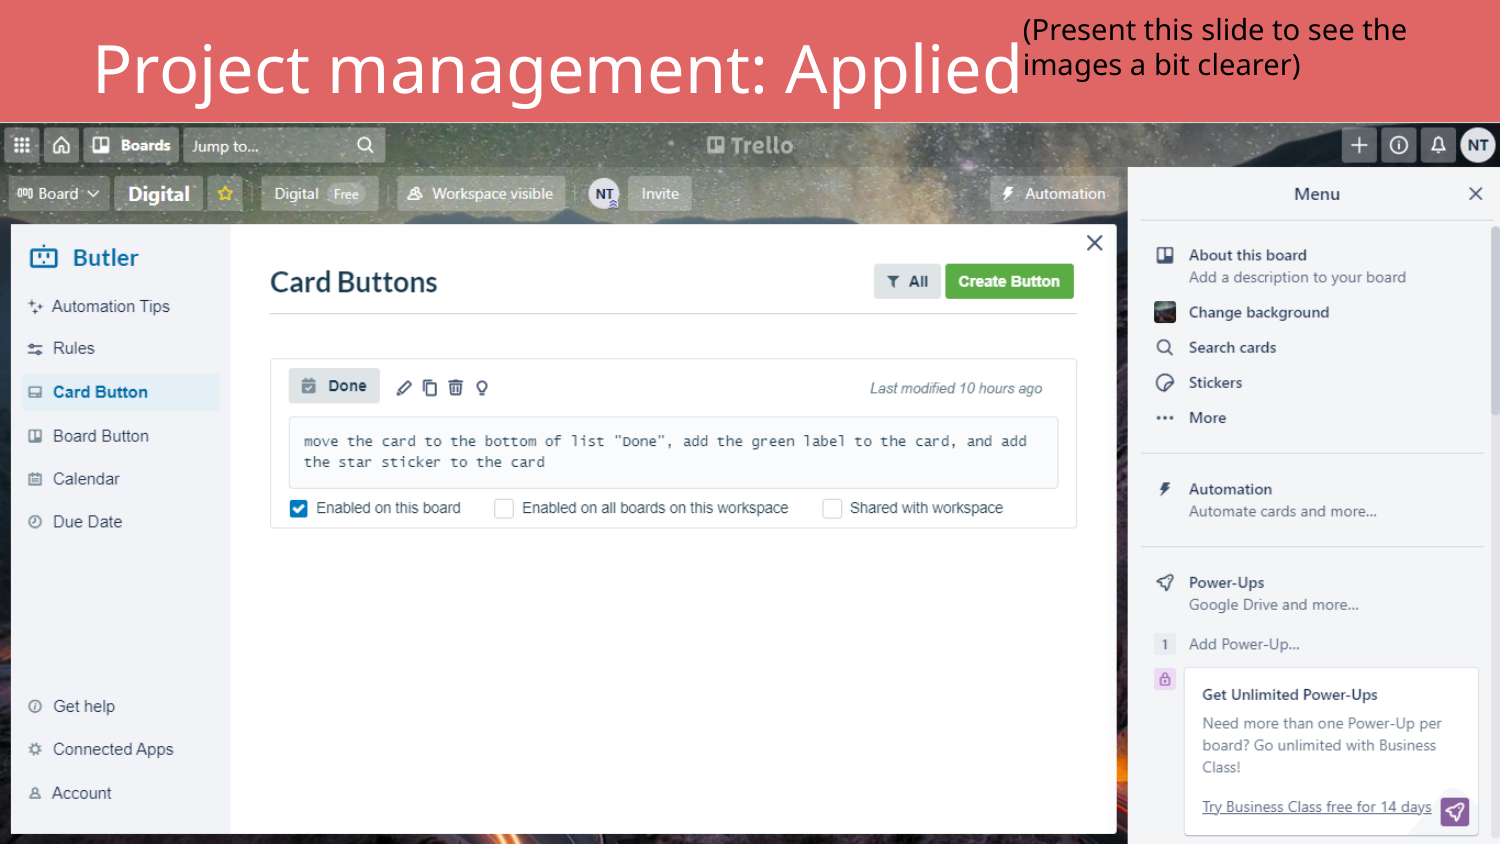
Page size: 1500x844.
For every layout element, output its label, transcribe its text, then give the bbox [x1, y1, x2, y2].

text_box (Present this slide to see the images a bit clearer) [1007, 0, 1500, 96]
title Project management: Applied [77, 0, 1427, 120]
picture [0, 121, 1500, 844]
